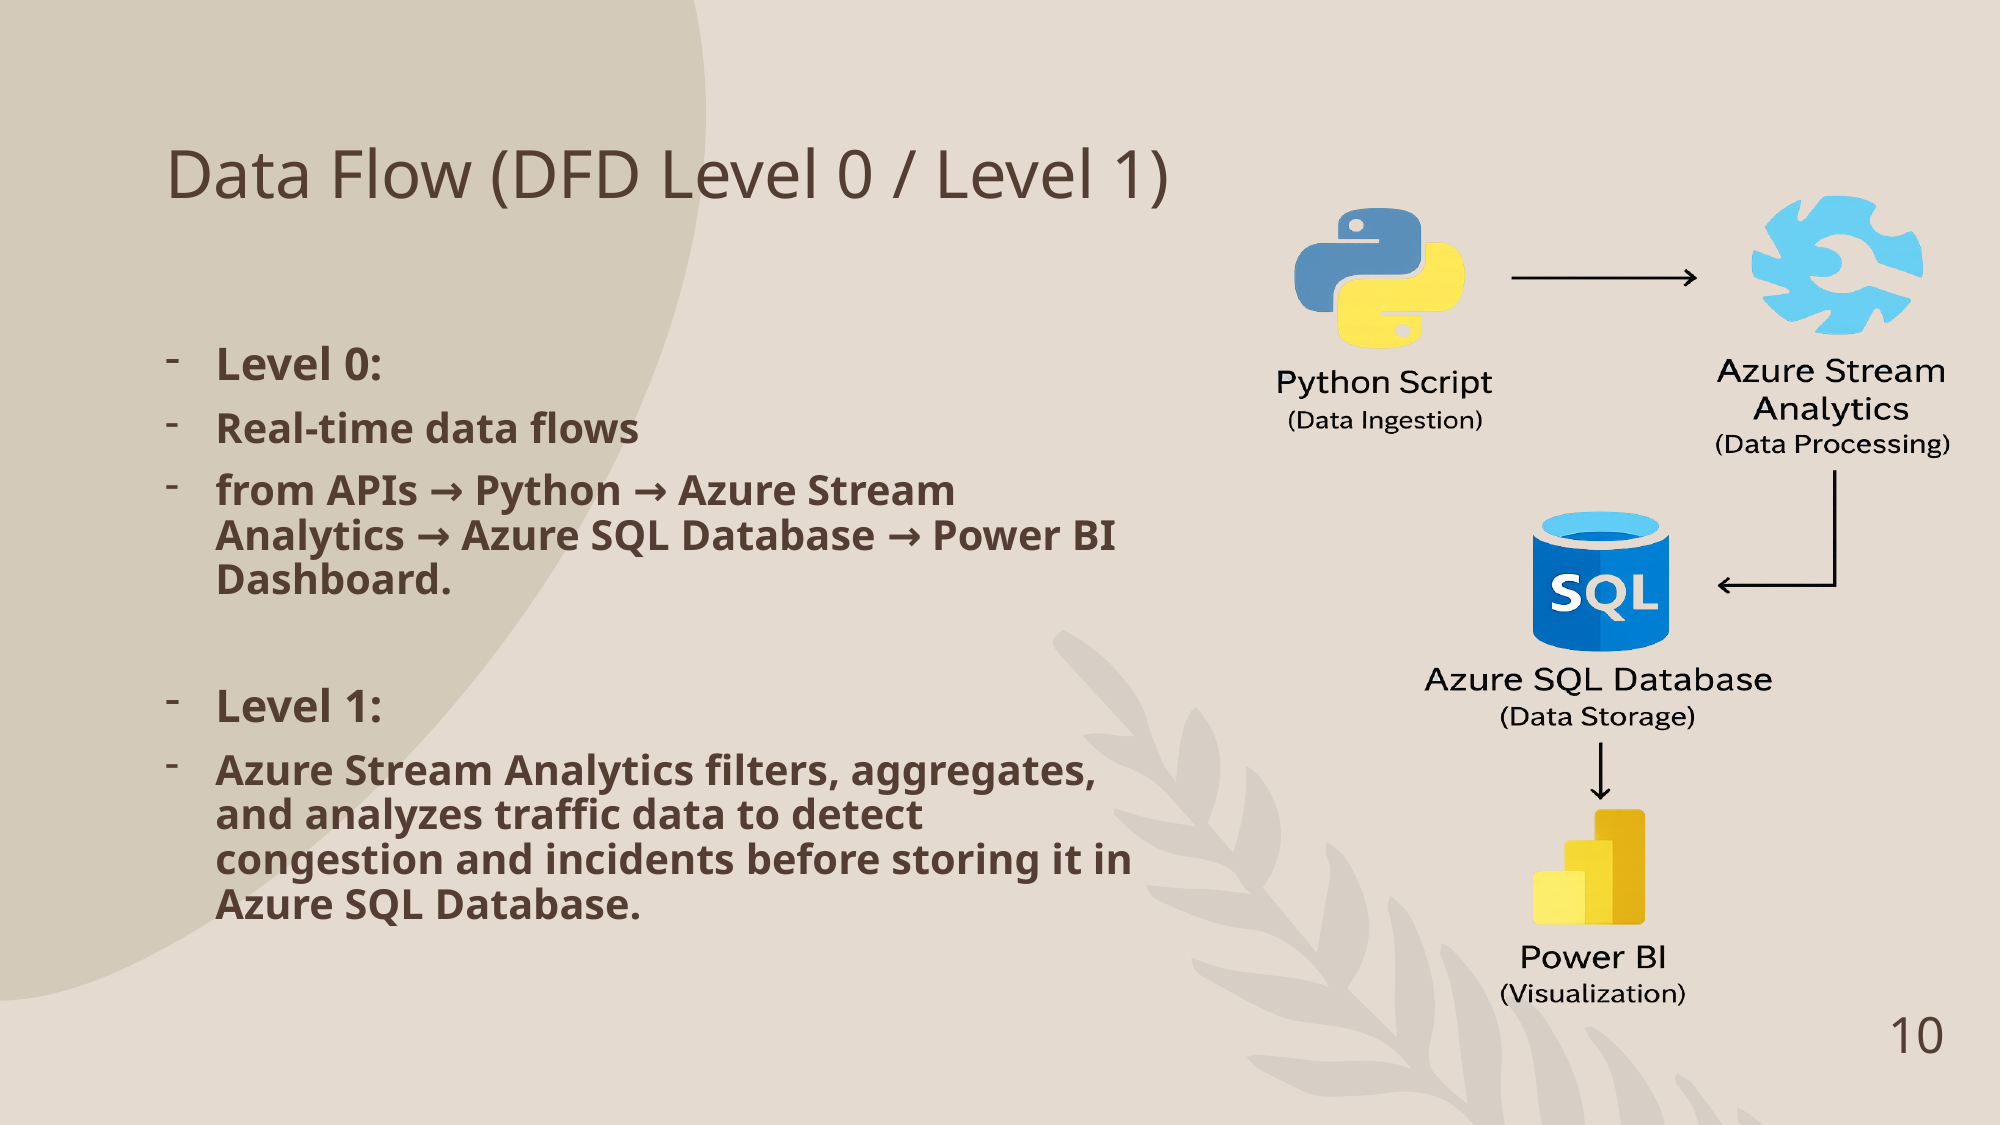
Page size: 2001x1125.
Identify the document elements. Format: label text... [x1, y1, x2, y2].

slide_number 10 [1862, 1017, 1971, 1112]
list Level 0: Real-time data flows from APIs → Python → Azure Stream Analytics → Azure SQL Database → Power BI Dashboard. Level 1: Azure Stream Analytics filters, aggregates, and analyzes traffic data to detect congestion and incidents before storing it in Azure SQL Database. [150, 334, 1173, 936]
picture [1223, 108, 1974, 1017]
title Data Flow (DFD Level 0 / Level 1) [150, 149, 1223, 300]
